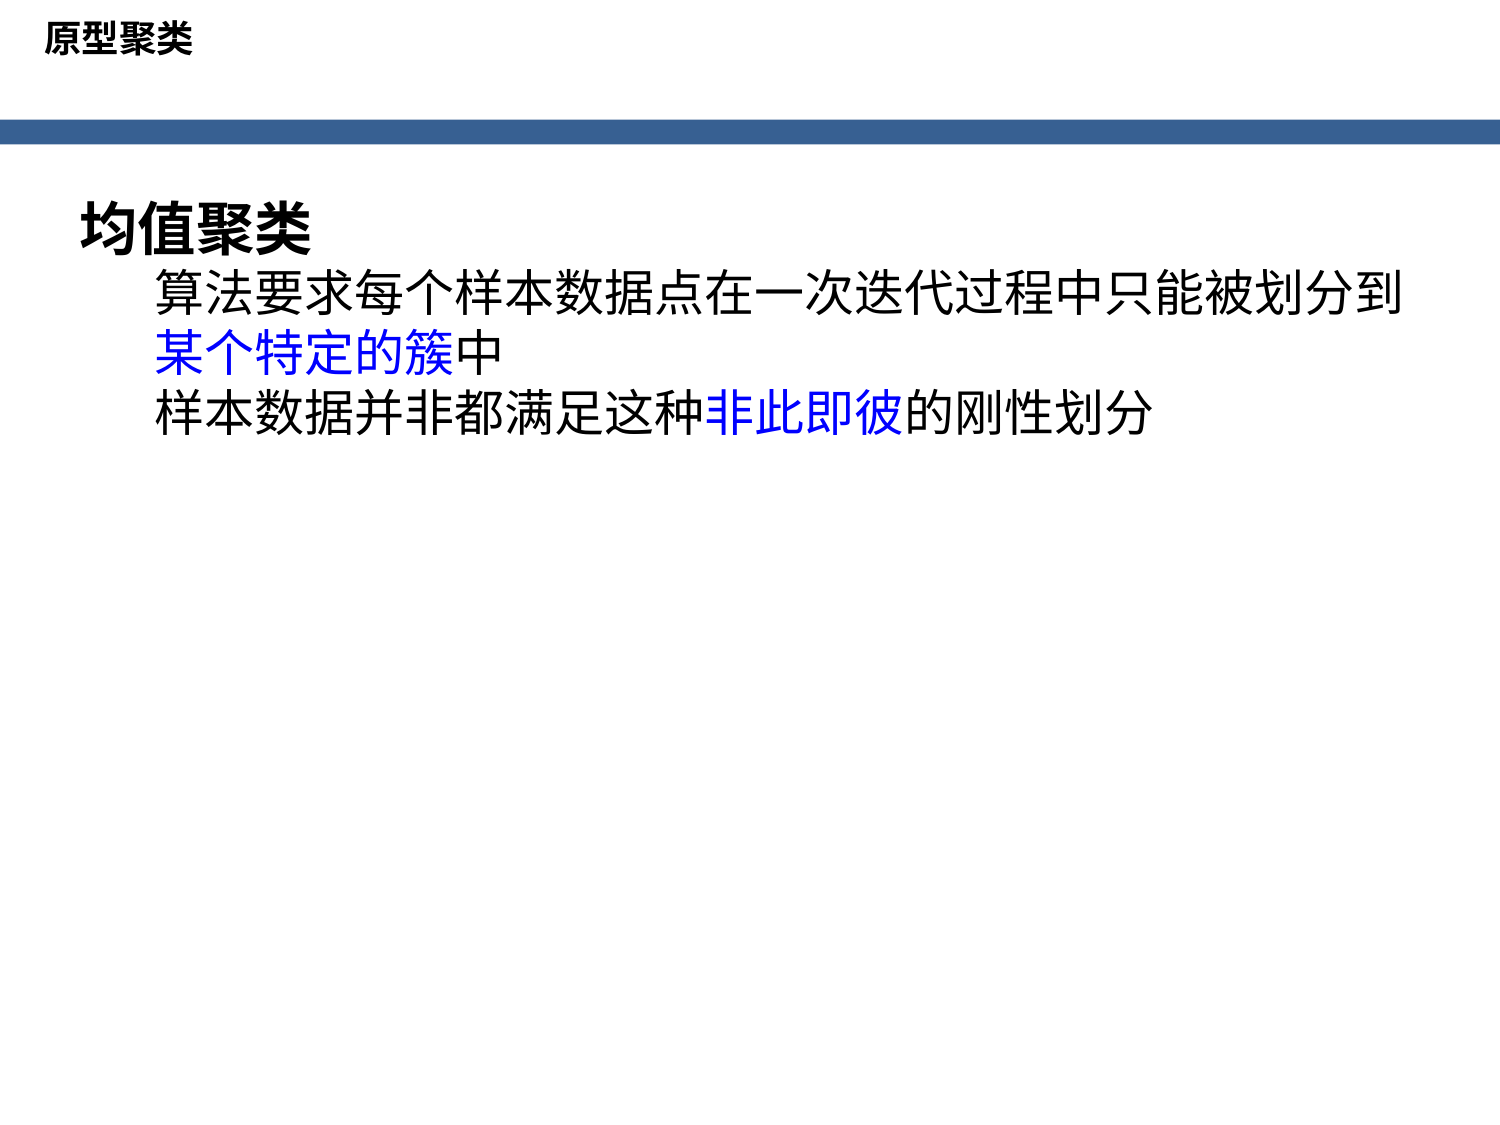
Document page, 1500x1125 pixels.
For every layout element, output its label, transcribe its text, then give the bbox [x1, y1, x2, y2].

title 原型聚类 [29, 7, 1305, 91]
